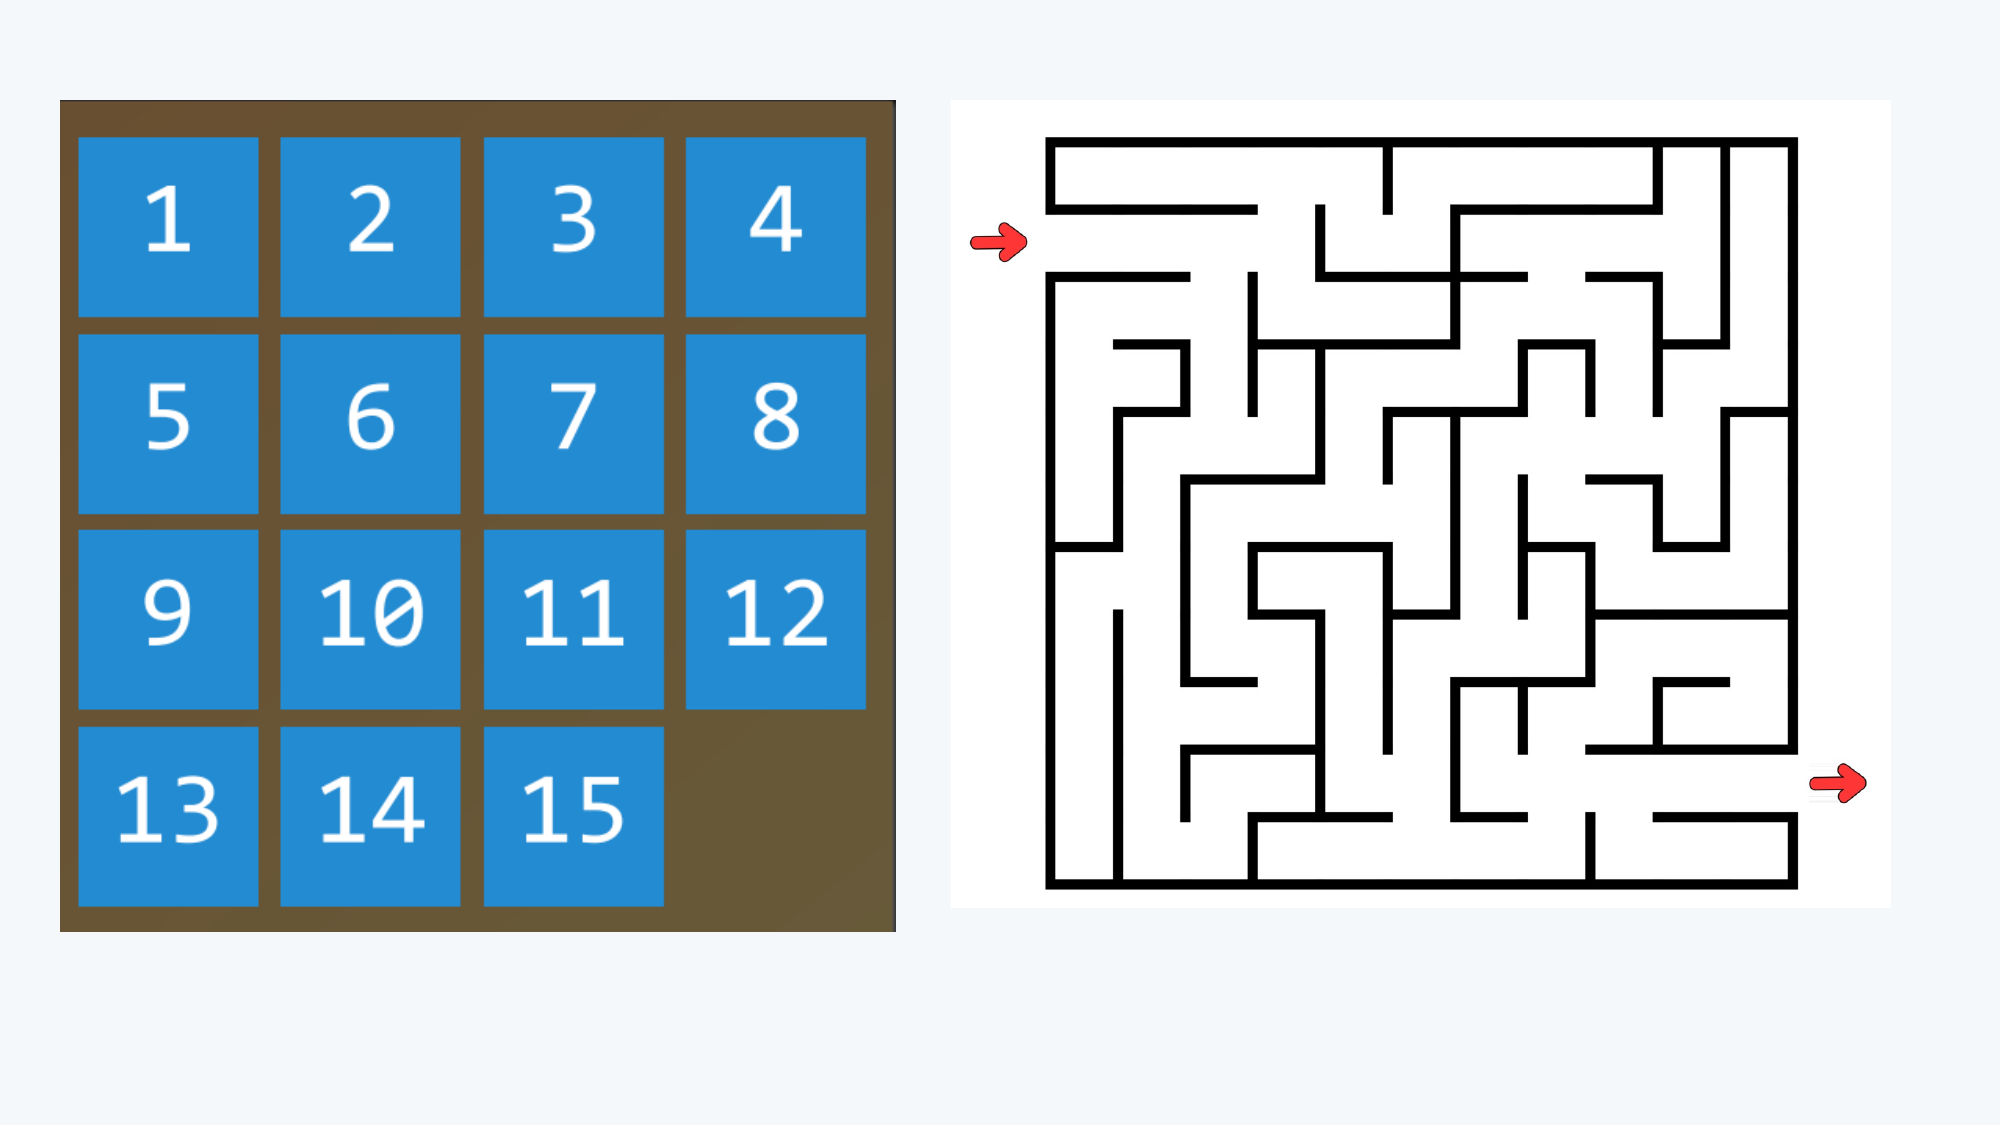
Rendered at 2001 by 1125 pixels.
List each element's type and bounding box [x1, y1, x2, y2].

picture [950, 100, 1891, 908]
picture [60, 100, 896, 932]
